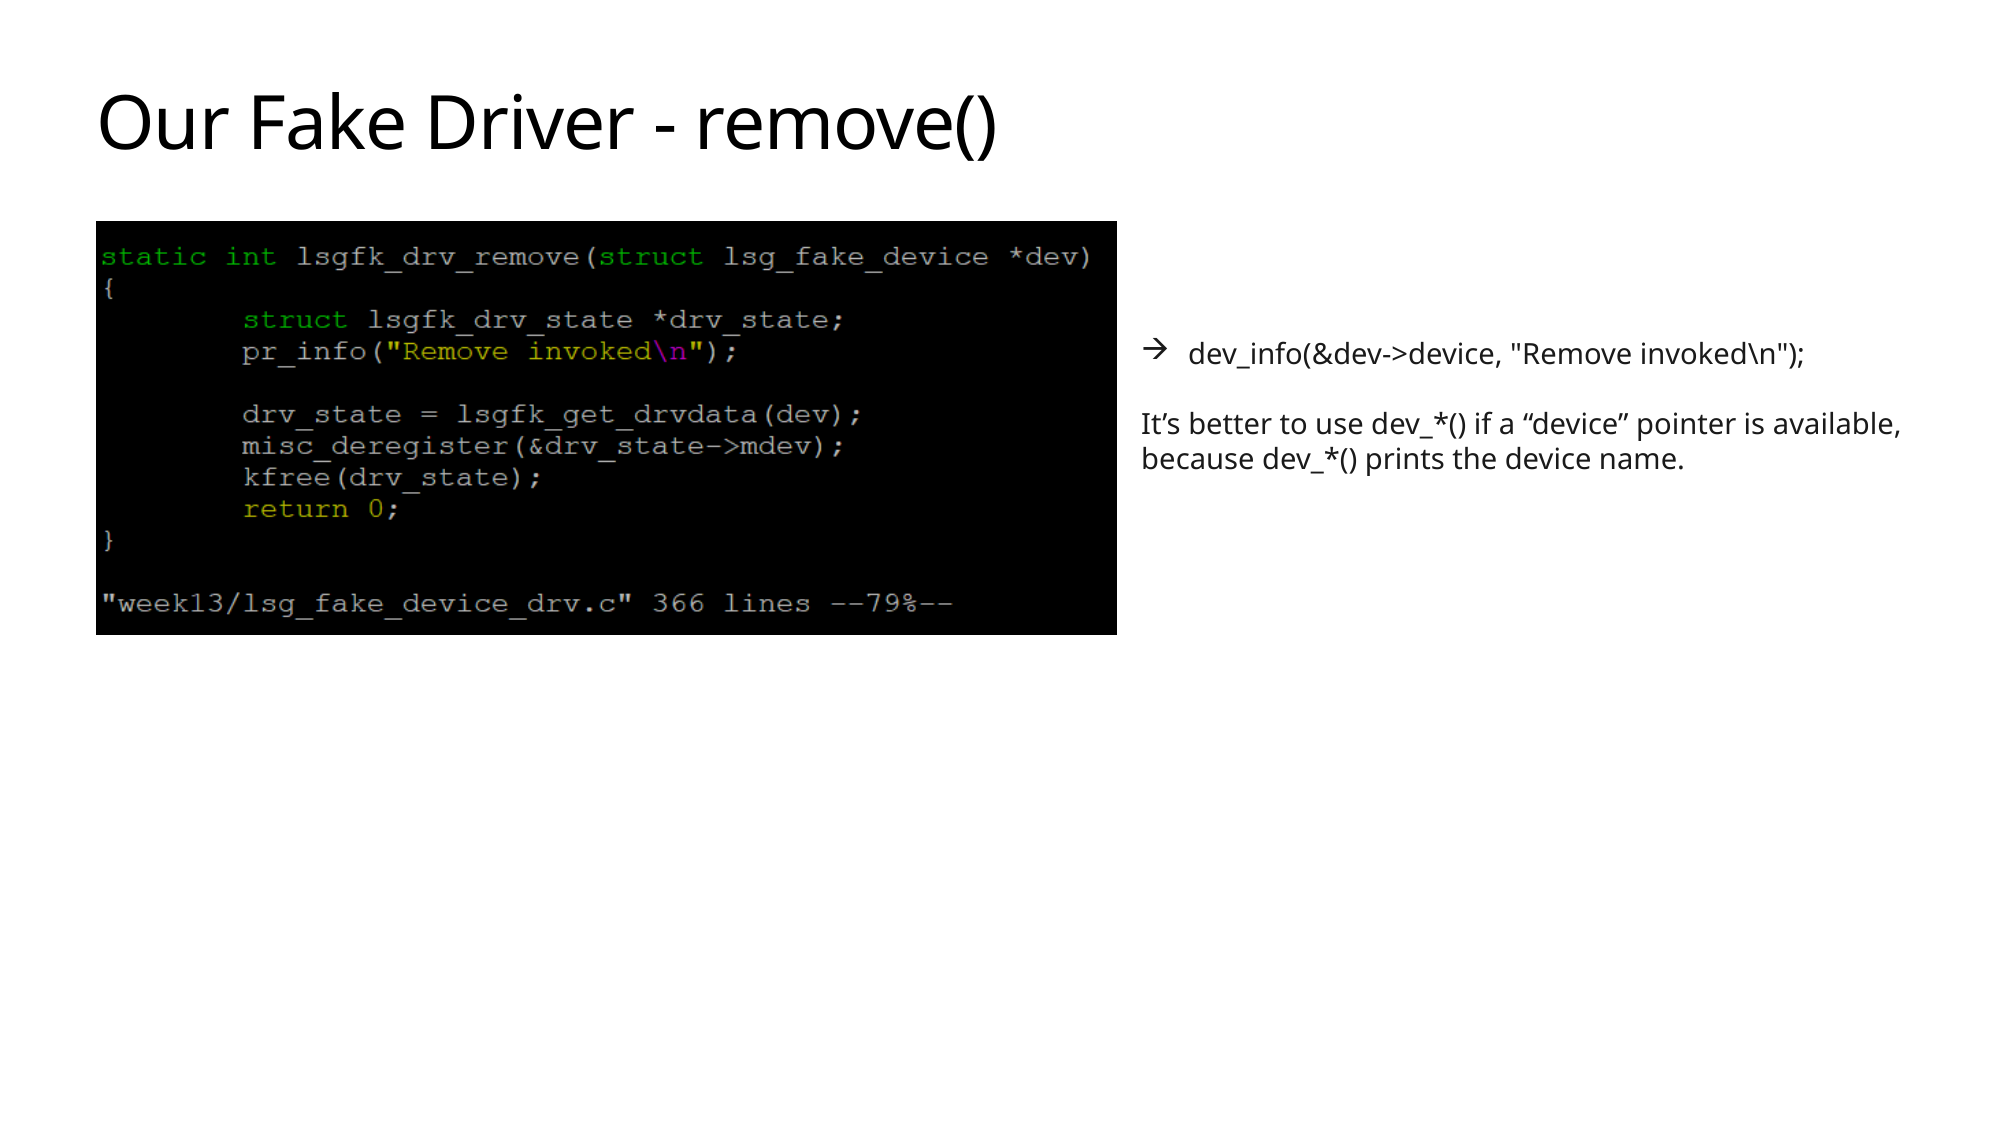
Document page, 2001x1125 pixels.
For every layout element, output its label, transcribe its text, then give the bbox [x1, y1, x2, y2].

picture [96, 221, 1117, 635]
text_box dev_info(&dev->device, "Remove invoked\n"); It’s better to use dev_*() if a “device” pointer is available, because dev_*() prints the device name. [1141, 335, 1957, 476]
title Our Fake Driver - remove() [96, 75, 1904, 166]
